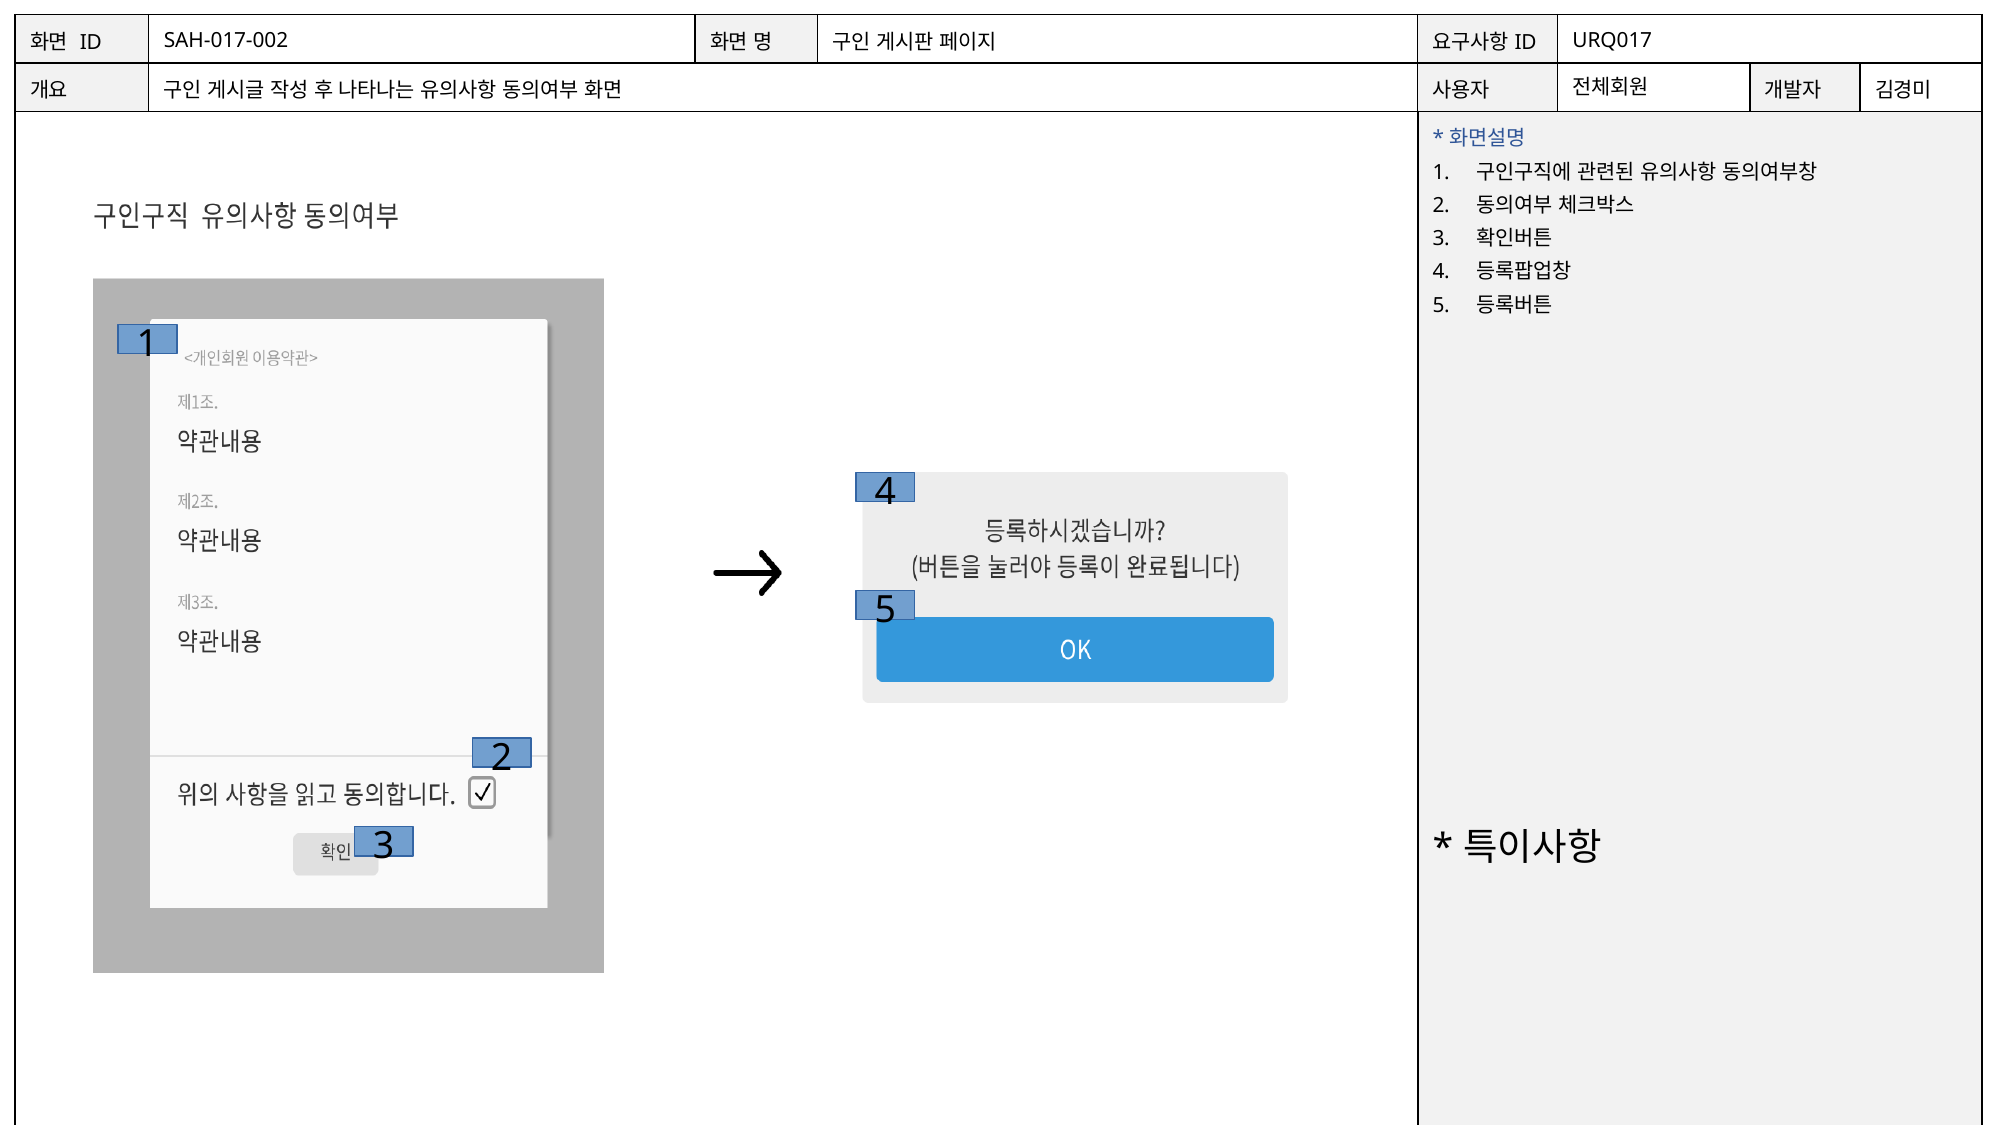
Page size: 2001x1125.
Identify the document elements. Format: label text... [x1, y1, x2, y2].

table_cell *화면설명 구인구직에 관련된 유의사항 동의여부창 동의여부 체크박스 확인버튼 등록팝업창 등록버튼 *특이사항 [1419, 112, 1981, 1125]
table_cell 개발자 [1751, 64, 1859, 111]
table_cell 개요 [16, 64, 148, 111]
table_header 요구사항ID [1418, 15, 1557, 62]
table_cell 사용자 [1418, 64, 1557, 111]
table_header SAH-017-002 [149, 15, 694, 62]
table_header 화면 ID [16, 15, 148, 62]
table_cell 전체회원 [1558, 64, 1749, 111]
table_cell [16, 112, 1417, 1125]
table_header 구인 게시판 페이지 [818, 15, 1417, 62]
table_header URQ017 [1558, 15, 1981, 62]
picture [28, 117, 1417, 1093]
table_header 화면 명 [696, 15, 817, 62]
table_cell 김경미 [1861, 64, 1981, 111]
table_cell 구인 게시글 작성 후 나타나는 유의사항 동의여부 화면 [149, 64, 1417, 111]
